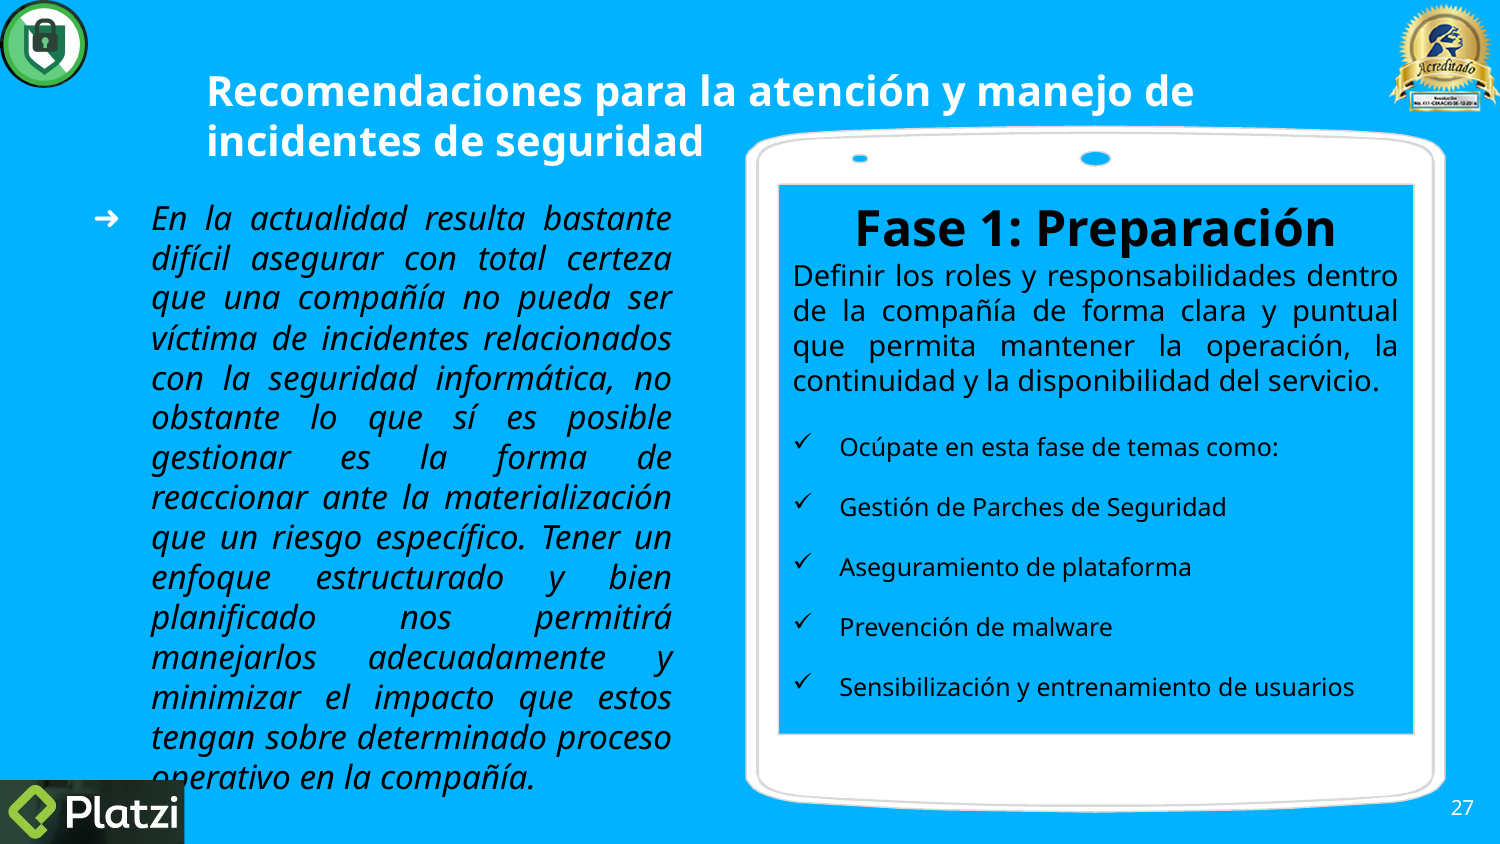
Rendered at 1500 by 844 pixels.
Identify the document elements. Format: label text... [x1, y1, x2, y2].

slide_number 27 [1399, 779, 1490, 844]
text_box Recomendaciones para la atención y manejo de incidentes de seguridad [191, 49, 1415, 166]
text_box [746, 137, 1445, 813]
picture [0, 0, 87, 87]
list En la actualidad resulta bastante difícil asegurar con total certeza que una compañía no pueda ser víctima de incidentes relacionados con la seguridad informática, no obstante lo que sí es posible gestionar es la forma de reaccionar ante la materialización que un riesgo específico. Tener un enfoque estructurado y bien planificado nos permitirá manejarlos adecuadamente y minimizar el impacto que estos tengan sobre determinado proceso operativo en la compañía. [61, 181, 688, 739]
text_box Fase 1: Preparación Definir los roles y responsabilidades dentro de la compañía de forma clara y puntual que permita mantener la operación, la continuidad y la disponibilidad del servicio. Ocúpate en esta fase de temas como: Gestión de Parches de Seguridad Aseguramiento de plataforma Prevención de malware Sensibilización y entrenamiento de usuarios [777, 181, 1415, 767]
picture [1390, 5, 1500, 111]
picture [0, 776, 186, 844]
